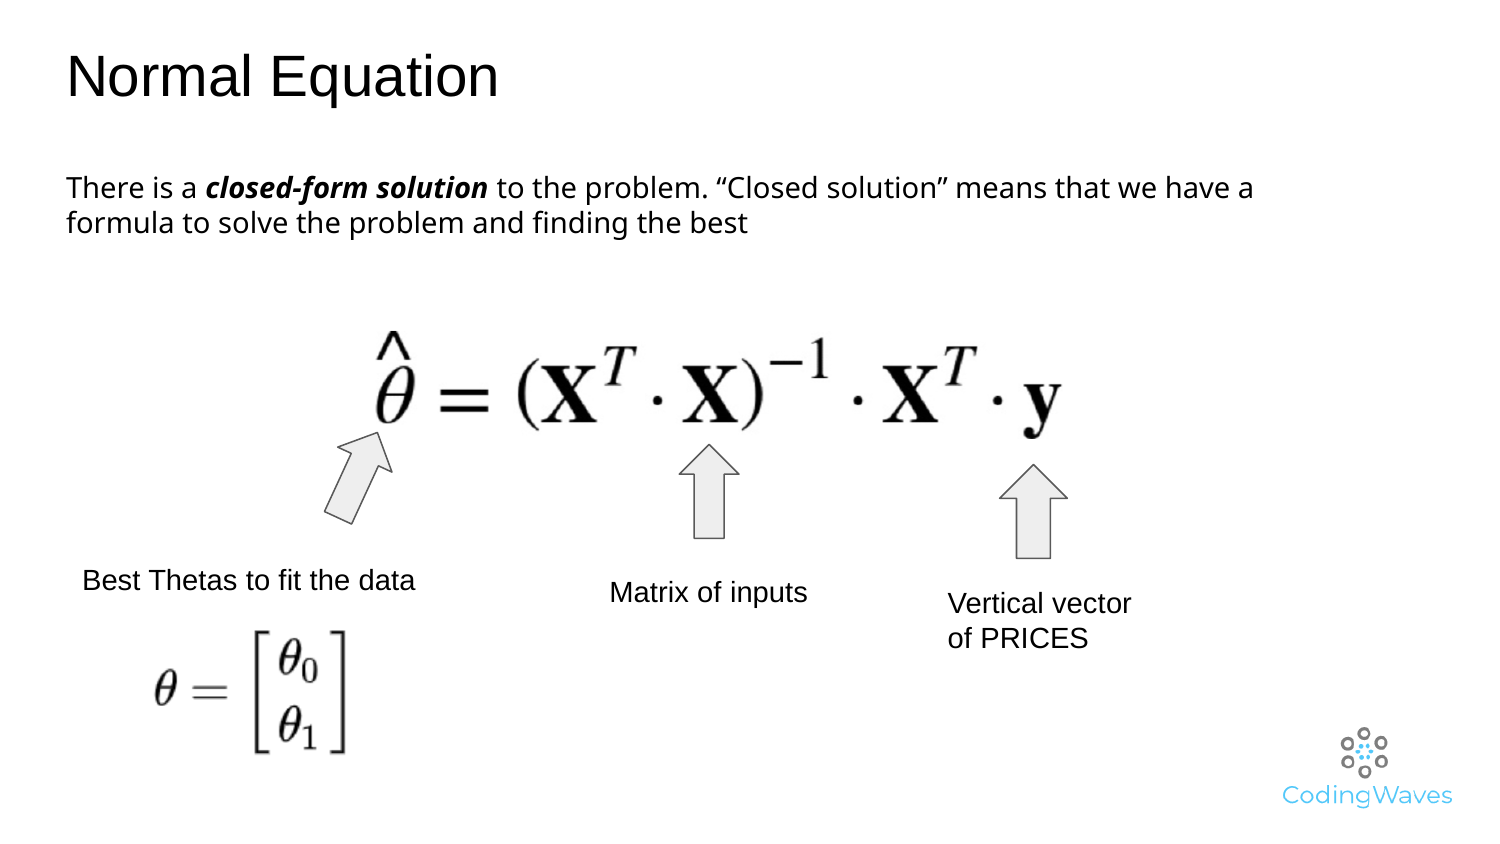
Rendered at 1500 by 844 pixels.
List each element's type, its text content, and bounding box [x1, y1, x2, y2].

text_box [999, 464, 1068, 559]
picture [370, 320, 1083, 454]
text_box Best Thetas to fit the data [67, 546, 436, 680]
text_box [324, 437, 392, 525]
text_box Matrix of inputs [594, 558, 824, 615]
picture [1277, 719, 1461, 814]
text_box [679, 462, 740, 539]
picture [145, 613, 358, 765]
text_box There is a closed-form solution to the problem. “Closed solution” means that we have a formula to solve the problem and finding the best [51, 154, 1386, 337]
text_box Vertical vector of PRICES [932, 569, 1163, 626]
title Normal Equation [51, 23, 1449, 117]
